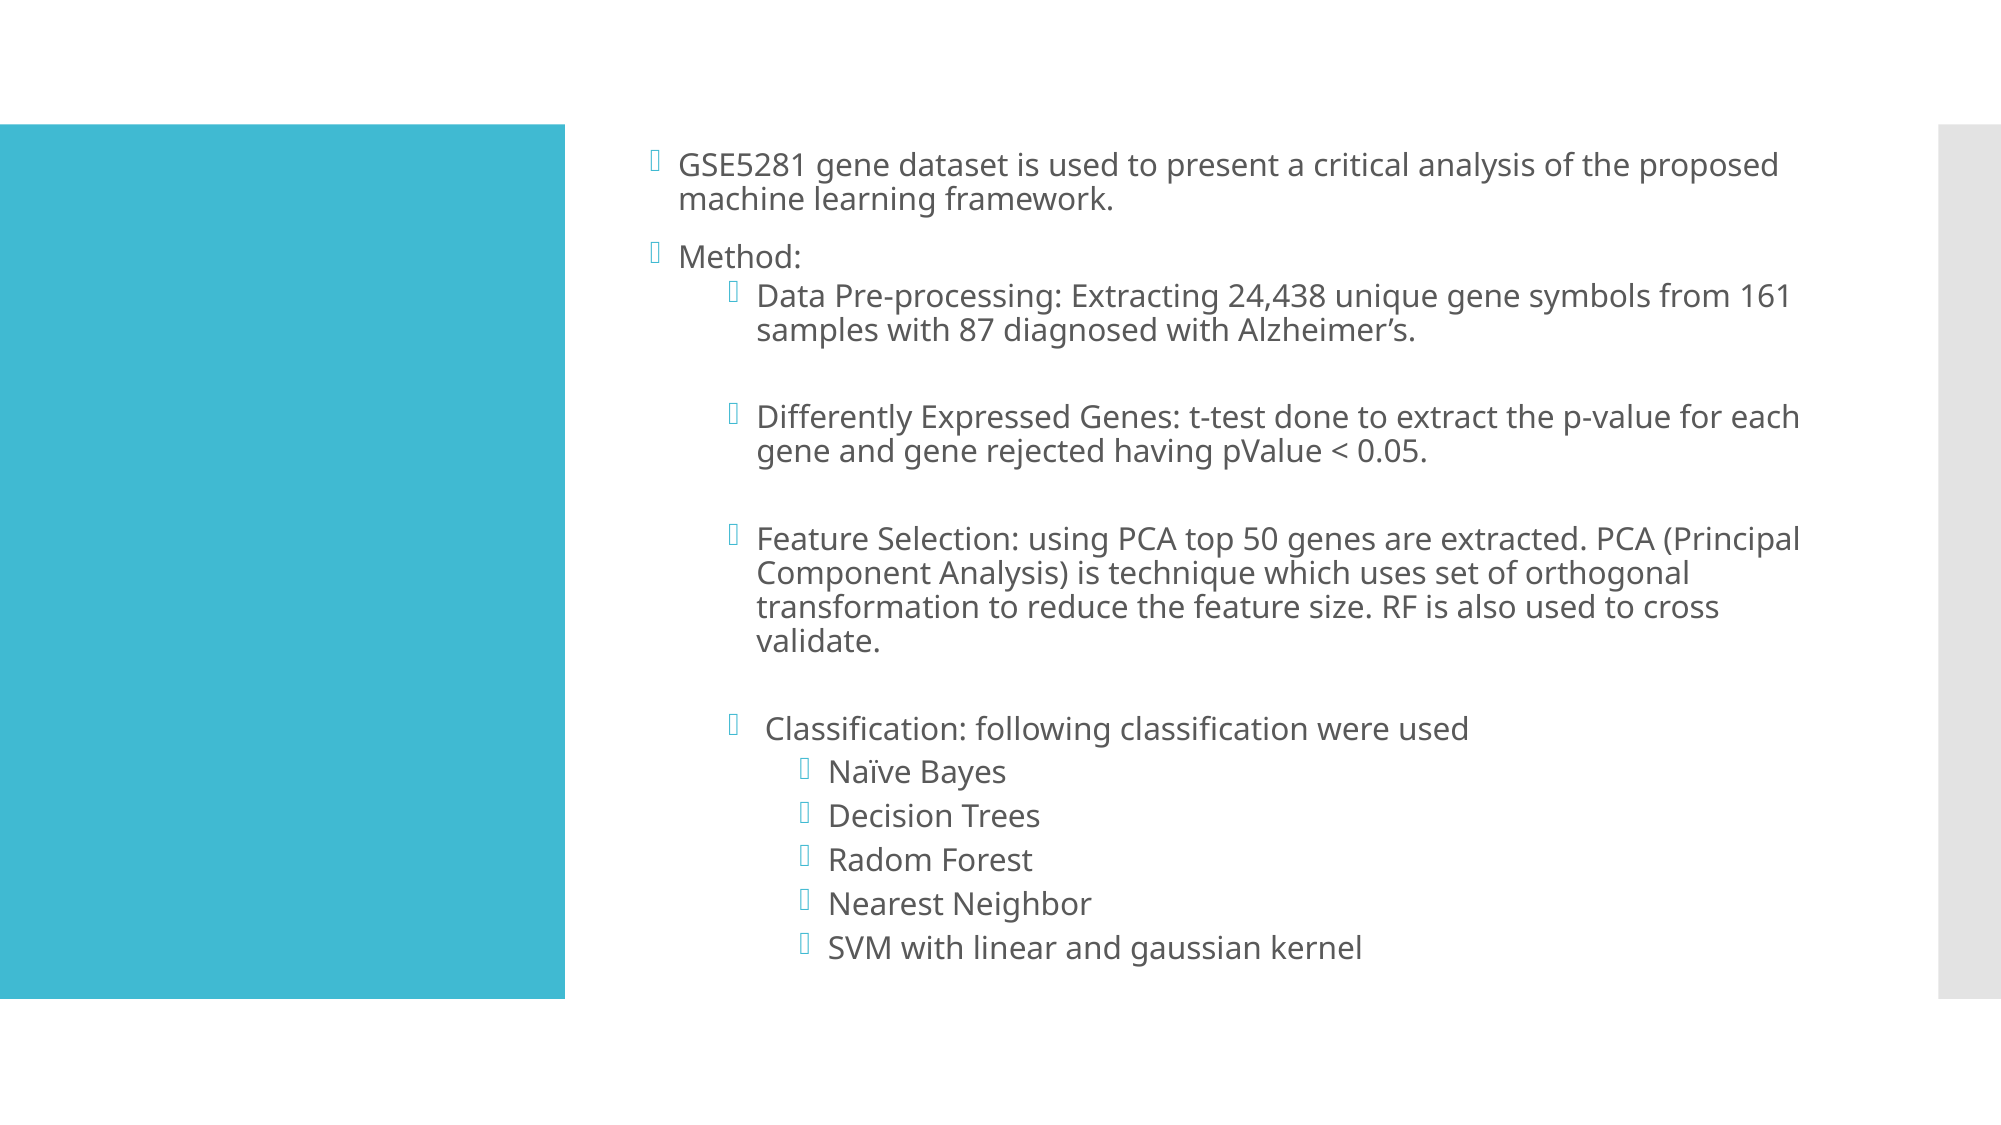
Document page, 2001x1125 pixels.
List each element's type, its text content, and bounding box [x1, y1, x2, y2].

list GSE5281 gene dataset is used to present a critical analysis of the proposed machine learning framework. Method: Data Pre-processing: Extracting 24,438 unique gene symbols from 161 samples with 87 diagnosed with Alzheimer’s. Differently Expressed Genes: t-test done to extract the p-value for each gene and gene rejected having pValue < 0.05. Feature Selection: using PCA top 50 genes are extracted. PCA (Principal Component Analysis) is technique which uses set of orthogonal transformation to reduce the feature size. RF is also used to cross validate. Classification: following classification were used Naïve Bayes Decision Trees Radom Forest Nearest Neighbor SVM with linear and gaussian kernel [634, 141, 1835, 982]
